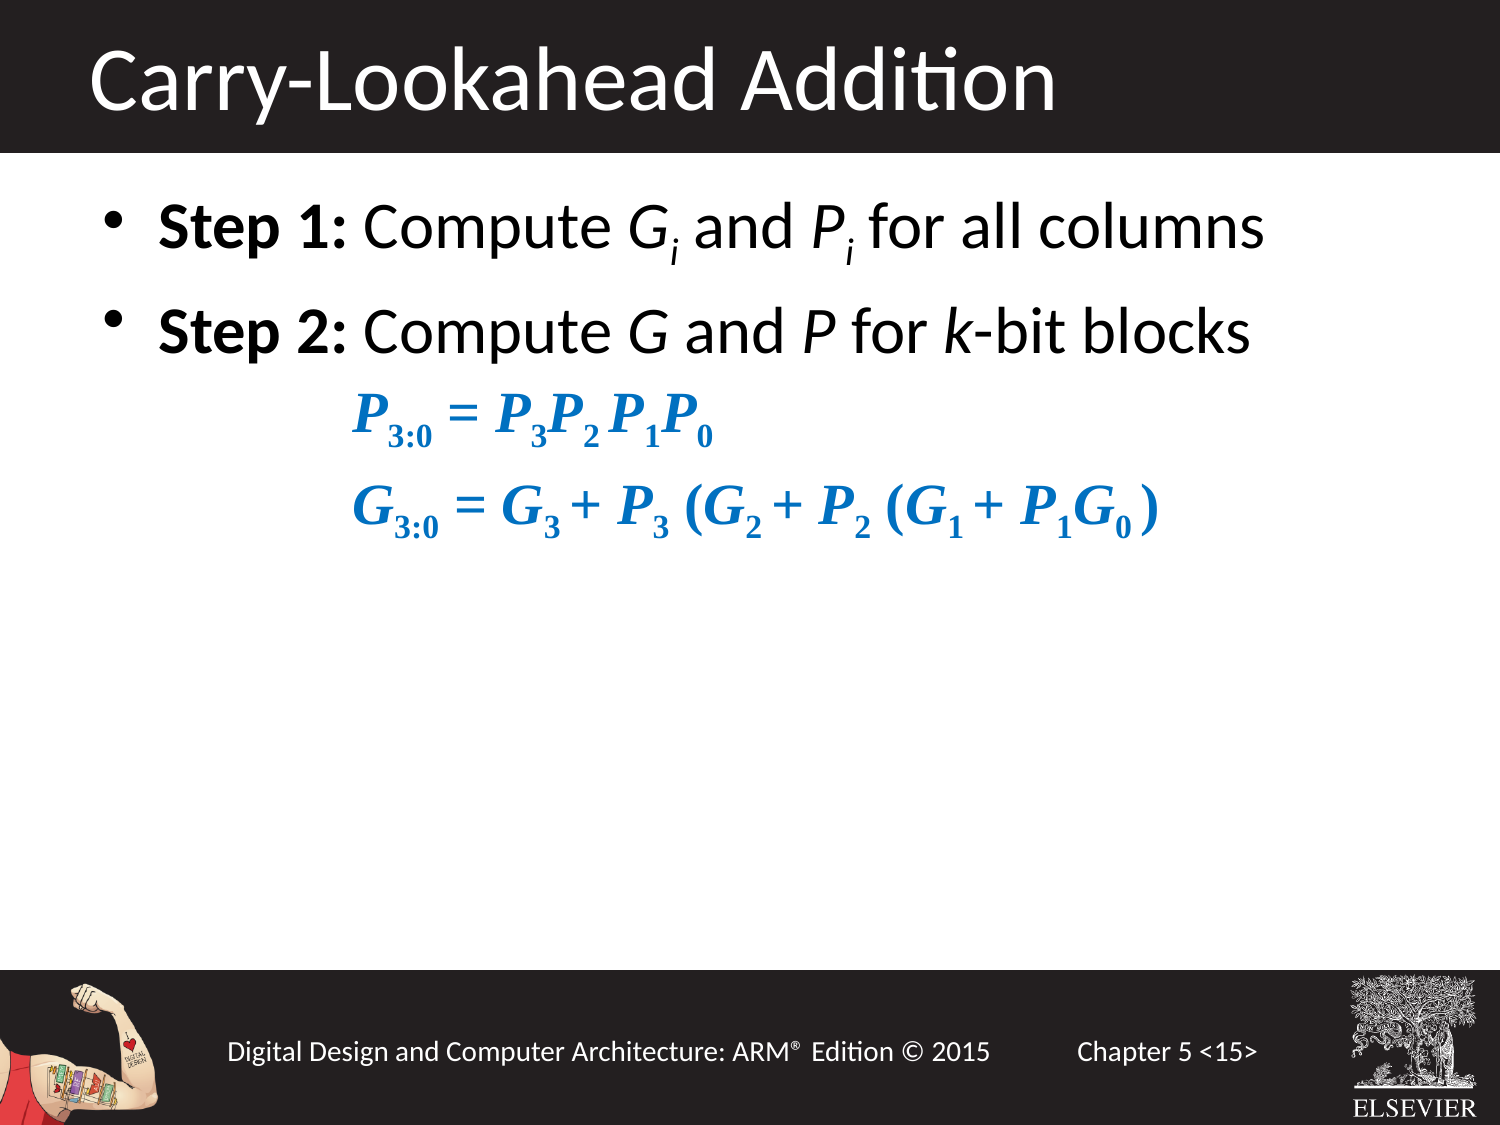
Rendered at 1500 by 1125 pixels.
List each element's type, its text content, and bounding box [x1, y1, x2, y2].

text_box Carry-Lookahead Addition [75, 11, 1375, 136]
picture [1350, 974, 1477, 1117]
text_box Step 1: Compute Gi and Pi for all columns Step 2: Compute G and P for k-bit blocks [87, 174, 1375, 1025]
text_box P3:0 = P3P2 P1P0 G3:0 = G3 + P3 (G2 + P2 (G1 + P1G0 ) [262, 367, 1247, 553]
picture [0, 979, 163, 1125]
